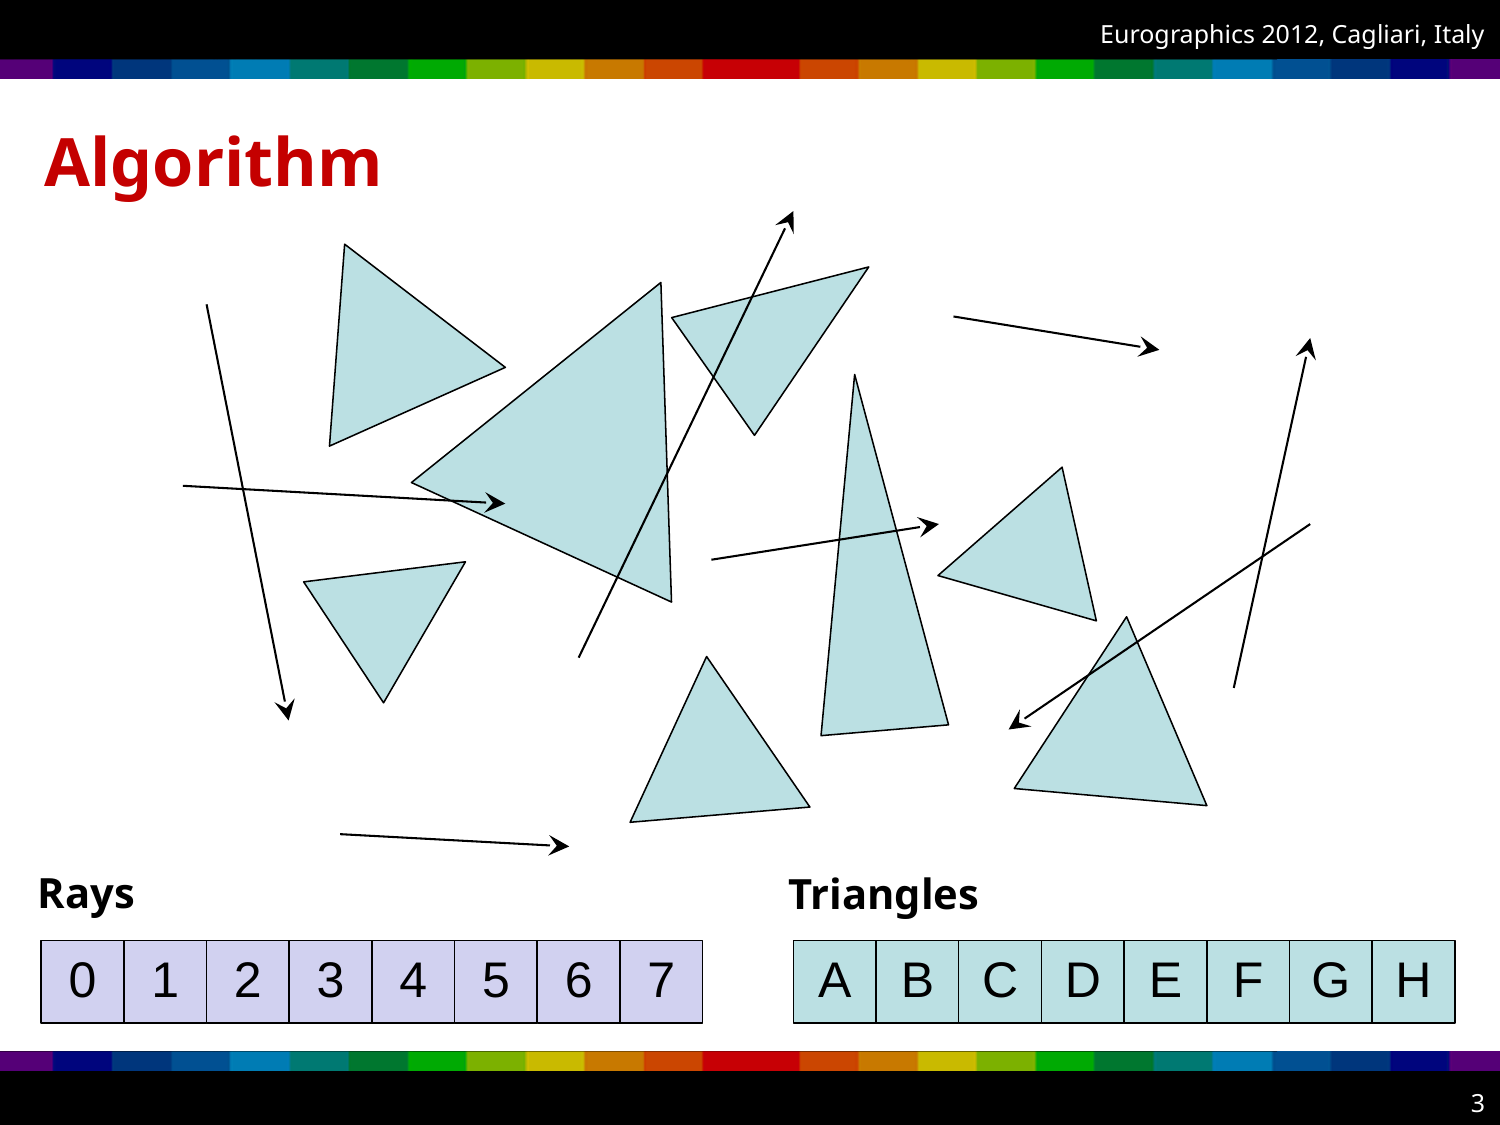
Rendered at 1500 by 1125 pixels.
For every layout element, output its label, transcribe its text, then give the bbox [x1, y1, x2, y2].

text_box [206, 304, 289, 484]
text_box [799, 266, 869, 370]
text_box [840, 374, 895, 522]
picture [291, 1051, 1211, 1071]
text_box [1008, 523, 1311, 730]
text_box 6 [537, 940, 620, 1024]
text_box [206, 513, 289, 721]
text_box B [876, 940, 958, 1024]
text_box Rays [23, 859, 174, 935]
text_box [182, 485, 506, 504]
text_box C [958, 940, 1041, 1024]
text_box [821, 568, 949, 736]
picture [291, 59, 1211, 77]
text_box [411, 352, 573, 557]
text_box G [1289, 940, 1372, 1024]
picture [0, 59, 229, 79]
text_box 2 [206, 940, 289, 1024]
text_box 7 [620, 940, 703, 1024]
text_box [303, 561, 466, 703]
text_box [339, 833, 570, 847]
text_box [630, 666, 810, 823]
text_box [953, 316, 1160, 351]
text_box E [1124, 940, 1206, 1024]
text_box 1 [123, 940, 206, 1024]
text_box F [1206, 940, 1289, 1024]
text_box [711, 523, 940, 560]
text_box A [793, 940, 876, 1024]
slide_number 3 [1187, 1079, 1500, 1118]
picture [0, 1051, 229, 1071]
text_box H [1372, 940, 1455, 1024]
picture [1273, 59, 1500, 79]
title Algorithm [29, 77, 1471, 241]
text_box D [1041, 940, 1124, 1024]
text_box 4 [371, 940, 454, 1024]
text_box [578, 210, 794, 658]
text_box 5 [454, 940, 537, 1024]
text_box 0 [41, 940, 123, 1024]
picture [1273, 1051, 1500, 1071]
text_box 3 [289, 940, 371, 1024]
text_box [1233, 337, 1311, 523]
text_box [329, 244, 506, 447]
text_box [937, 467, 1075, 595]
text_box Triangles [773, 860, 952, 936]
text_box [1014, 738, 1207, 806]
